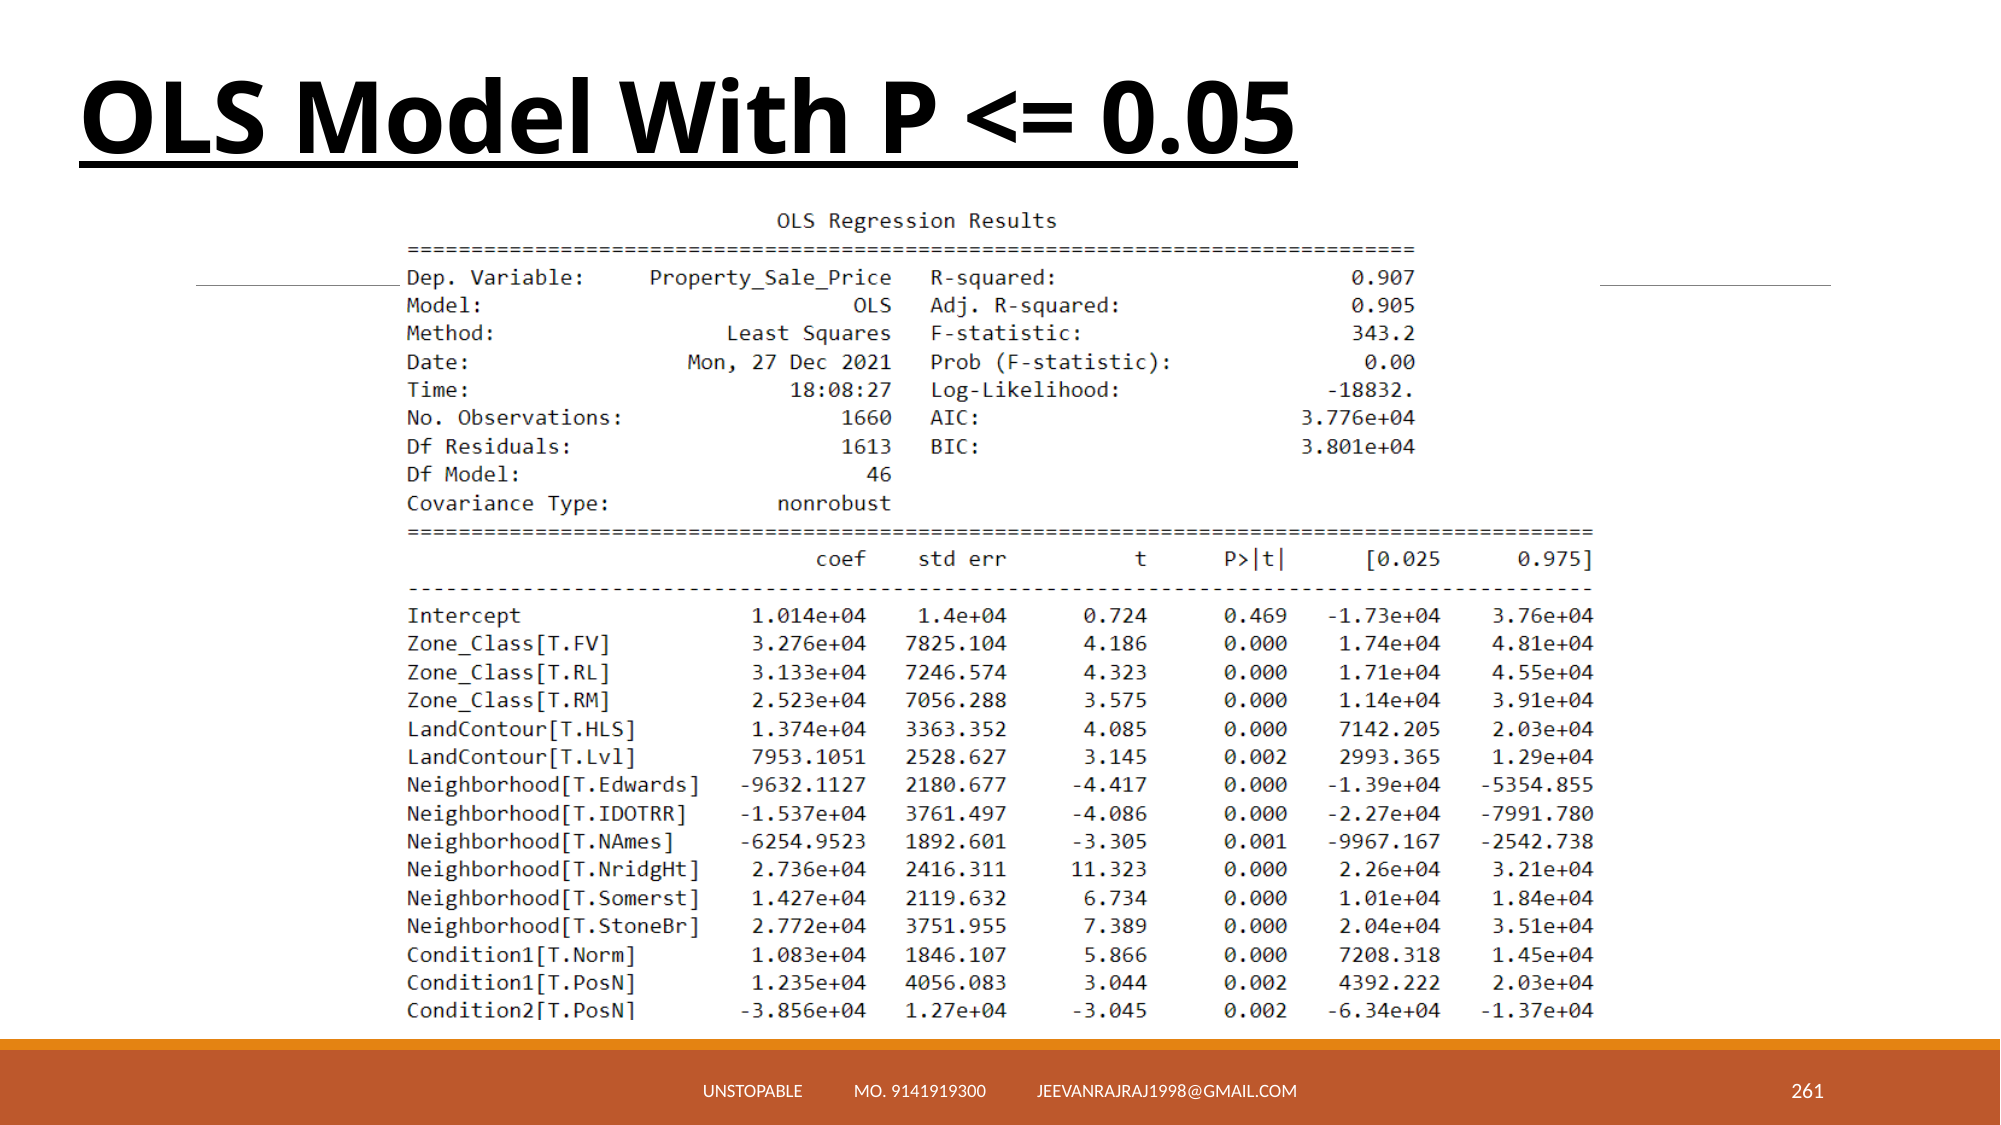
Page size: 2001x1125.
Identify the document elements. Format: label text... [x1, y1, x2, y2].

slide_number 261 [1624, 1059, 1840, 1120]
footer unstopable Mo. 9141919300 jeevanrajraj1998@gmail.com [604, 1059, 1396, 1120]
title OLS Model With P <= 0.05 [63, 32, 1789, 182]
picture [399, 199, 1601, 1020]
